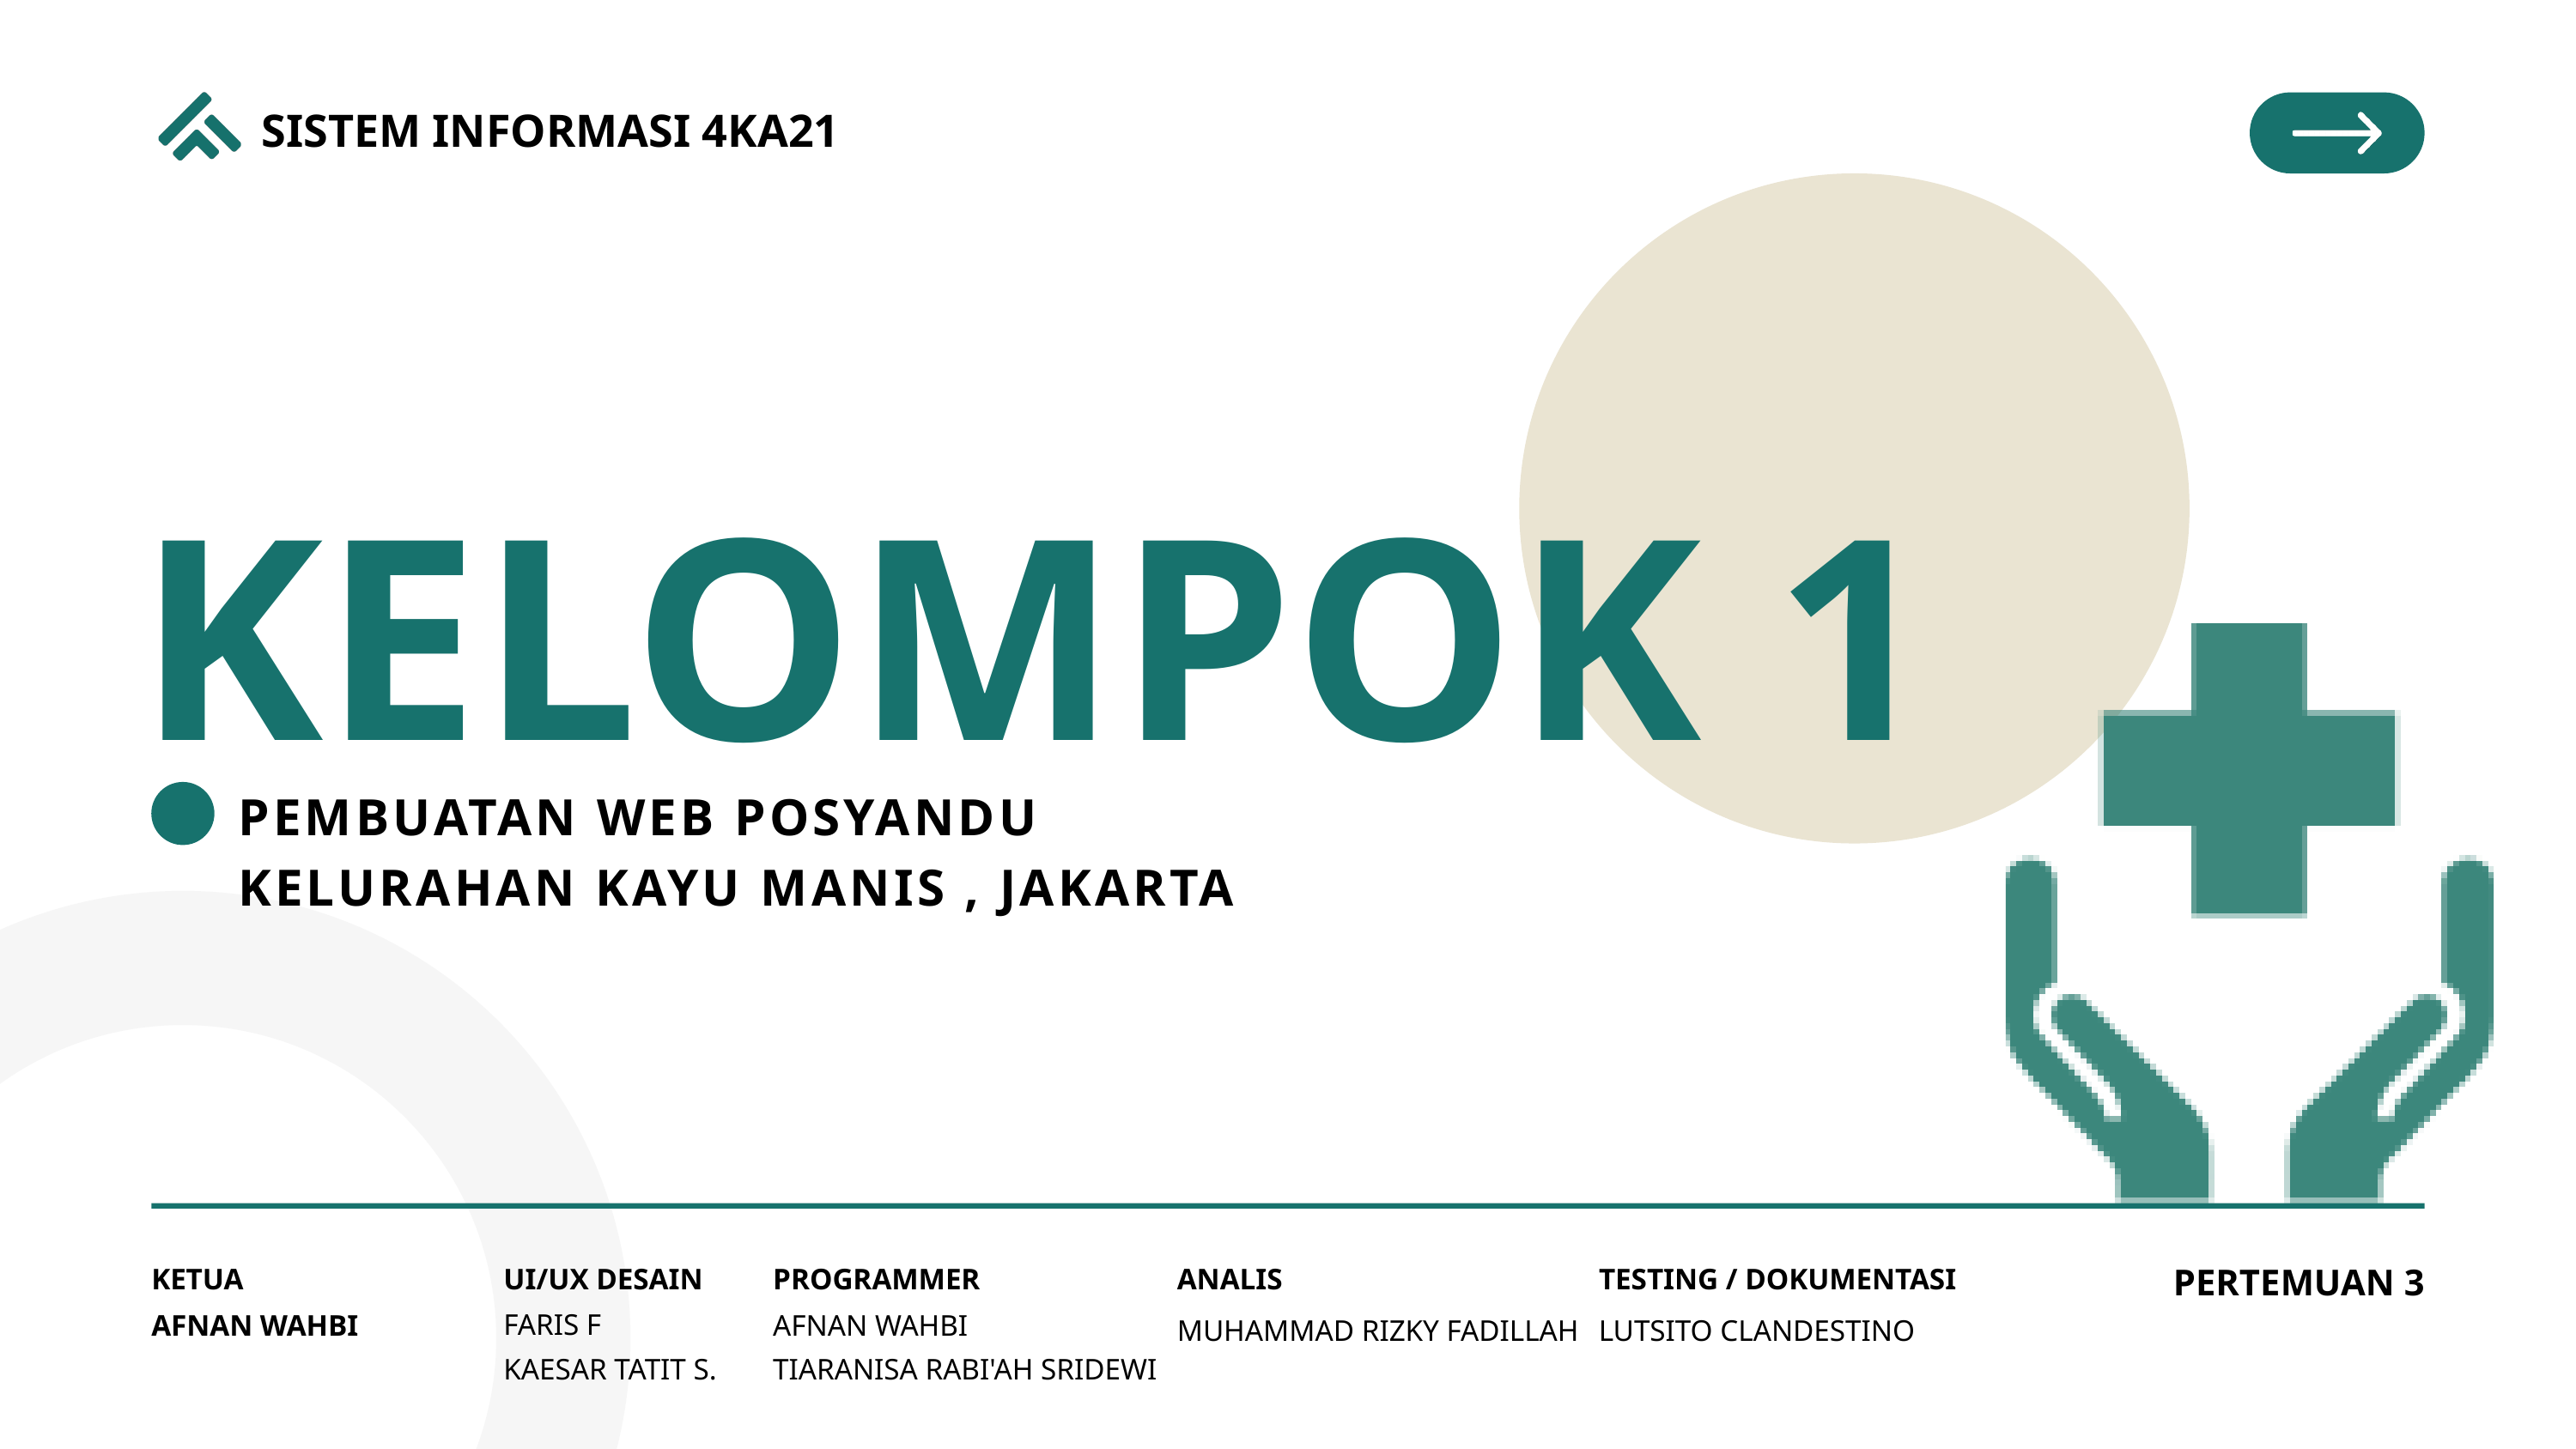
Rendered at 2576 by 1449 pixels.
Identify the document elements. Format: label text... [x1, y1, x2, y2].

text_box LUTSITO CLANDESTINO [1598, 1302, 2029, 1347]
text_box AFNAN WAHBI TIARANISA RABI'AH SRIDEWI [773, 1297, 1177, 1386]
text_box FARIS F KAESAR TATIT S. [567, 1296, 888, 1386]
text_box [158, 92, 241, 161]
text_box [150, 781, 215, 846]
text_box TESTING / DOKUMENTASI [1599, 1250, 1984, 1295]
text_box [0, 957, 564, 1449]
text_box KELOMPOK 1 [137, 404, 1514, 797]
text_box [2249, 92, 2425, 174]
text_box [2005, 623, 2494, 1203]
text_box UI/UX DESAIN [567, 1250, 773, 1295]
text_box MUHAMMAD RIZKY FADILLAH [1176, 1302, 1598, 1347]
text_box PERTEMUAN 3 [2020, 1247, 2425, 1304]
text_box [1519, 173, 2190, 844]
text_box PEMBUATAN WEB POSYANDU KELURAHAN KAYU MANIS , JAKARTA [238, 775, 1376, 916]
text_box PROGRAMMER [773, 1250, 1176, 1295]
text_box ANALIS [1176, 1250, 1561, 1295]
text_box SISTEM INFORMASI 4KA21 [261, 93, 991, 156]
